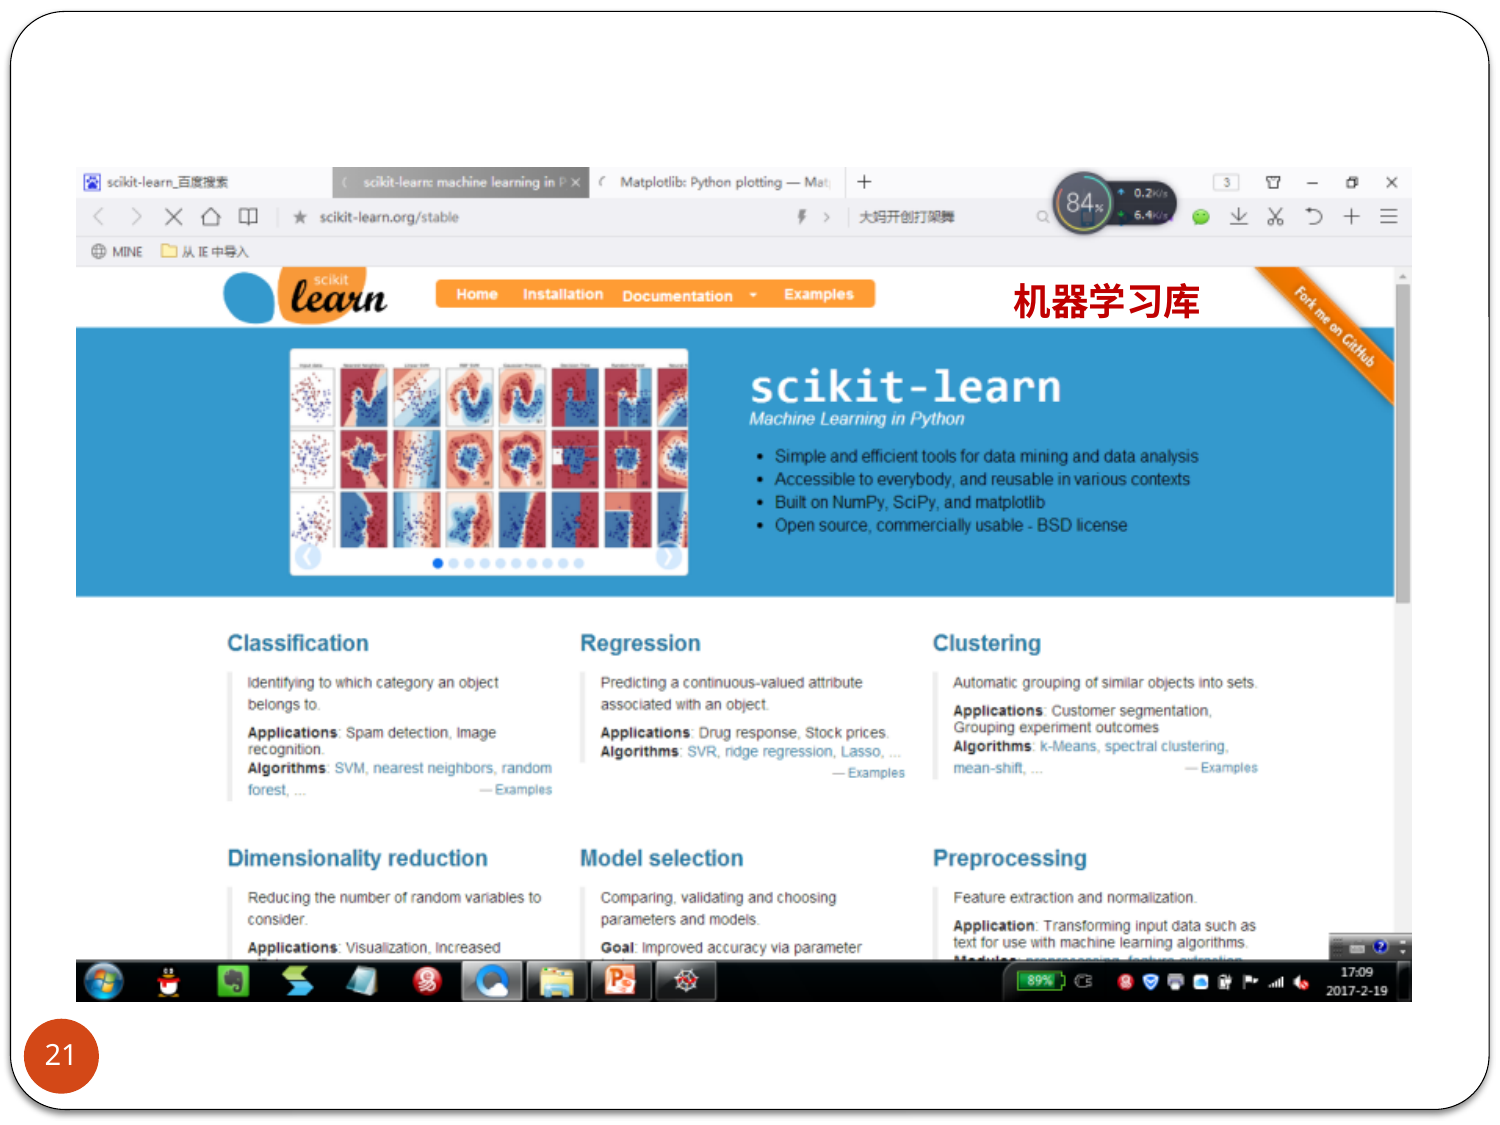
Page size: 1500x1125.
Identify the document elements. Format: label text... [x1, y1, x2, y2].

slide_number 21 [23, 1018, 99, 1094]
picture [76, 167, 1412, 1002]
